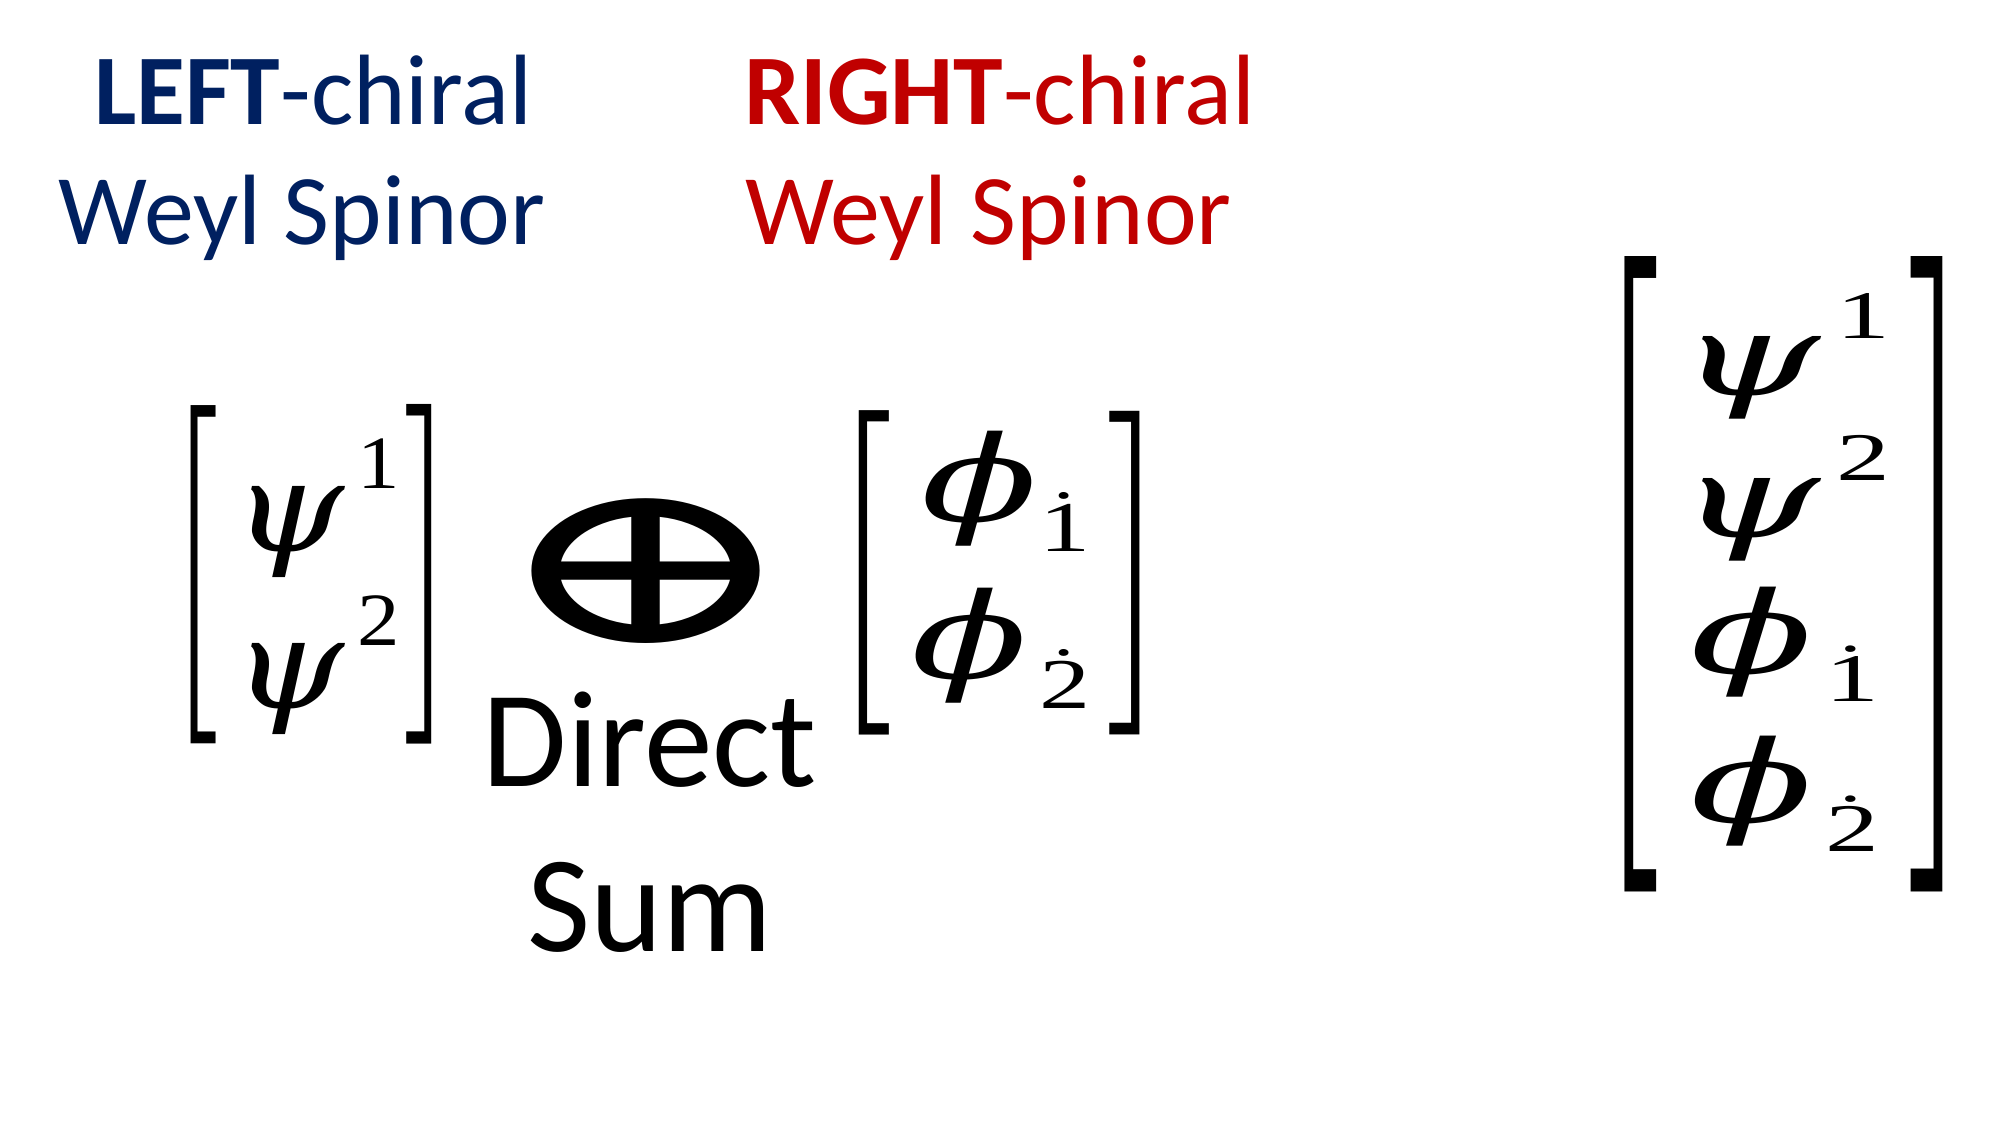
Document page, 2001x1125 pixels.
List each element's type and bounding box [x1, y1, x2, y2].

text_box [711, 16, 1289, 738]
text_box [452, 441, 847, 991]
text_box [25, 16, 602, 755]
